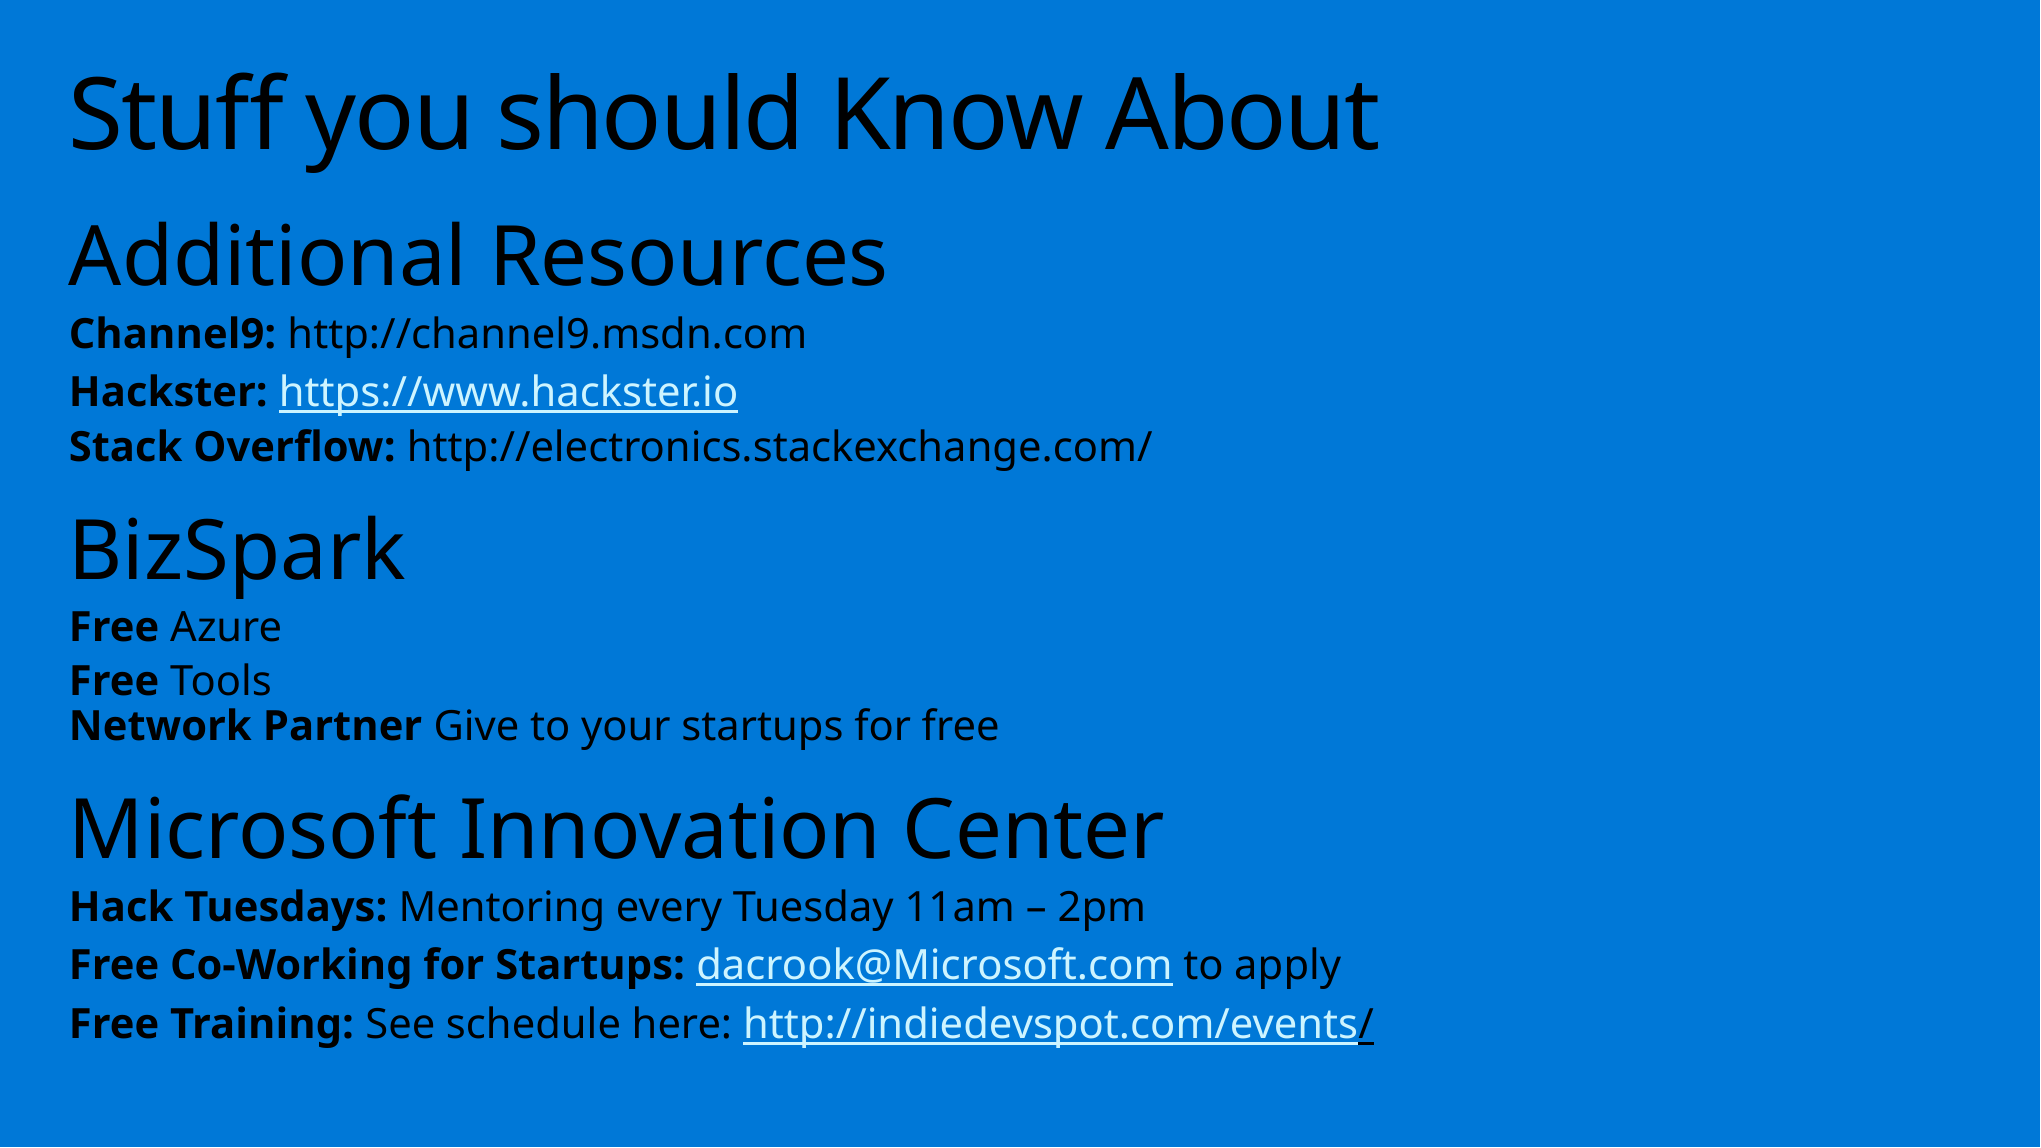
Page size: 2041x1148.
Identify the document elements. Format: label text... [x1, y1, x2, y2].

list Additional Resources Channel9: http://channel9.msdn.com Hackster: https://www.hackster.io Stack Overflow: http://electronics.stackexchange.com/ BizSpark Free Azure Free Tools Network Partner Give to your startups for free Microsoft Innovation Center Hack Tuesdays: Mentoring every Tuesday 11am – 2pm Free Co-Working for Startups: dacrook@Microsoft.com to apply Free Training: See schedule here: http://indiedevspot.com/events/ [45, 198, 1996, 1068]
title Stuff you should Know About [45, 48, 1996, 198]
